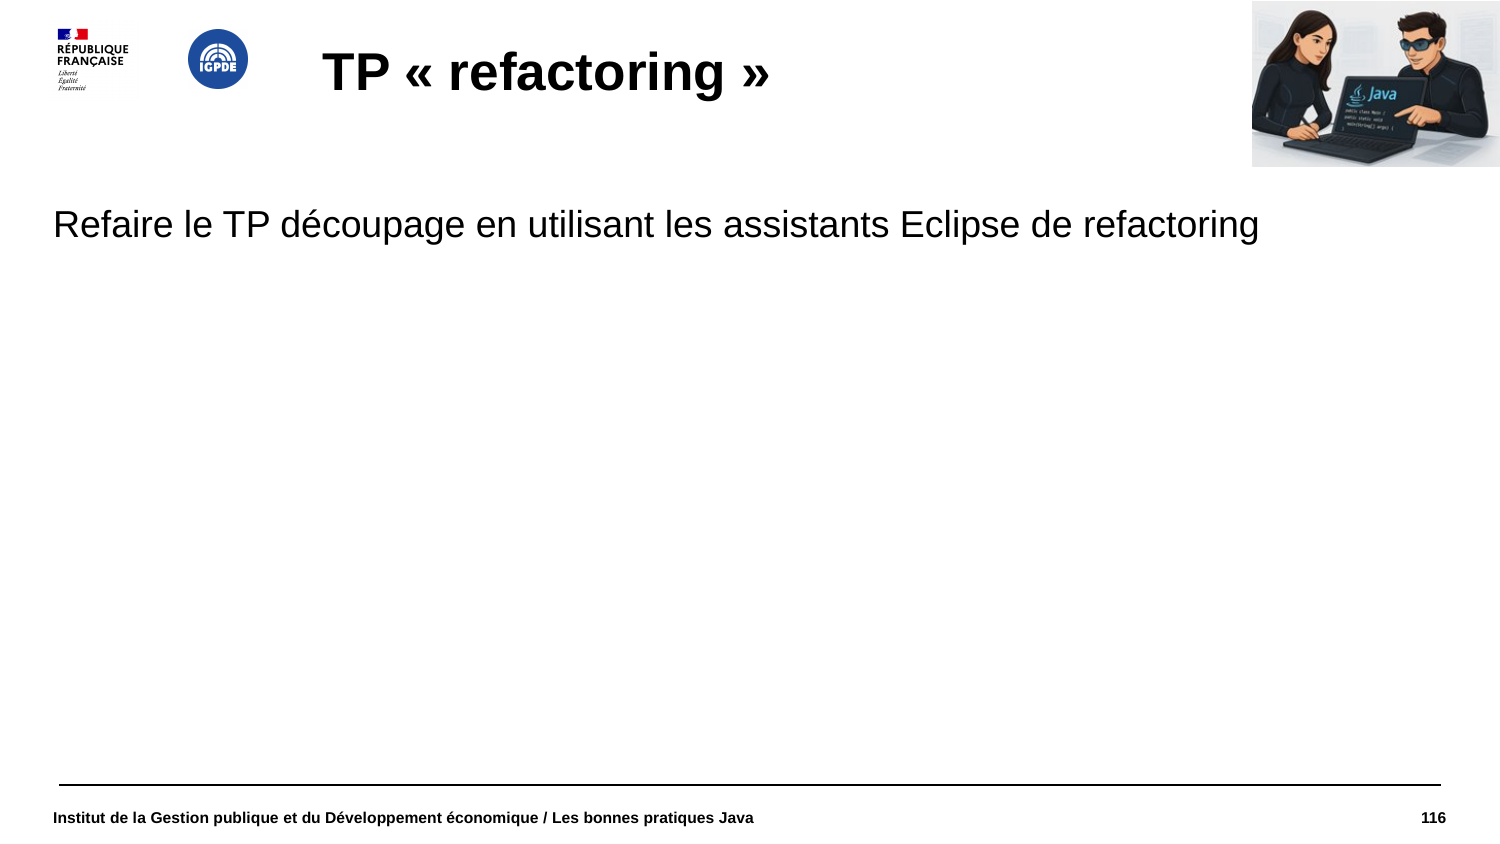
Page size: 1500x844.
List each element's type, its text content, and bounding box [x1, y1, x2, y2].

list Refaire le TP découpage en utilisant les assistants Eclipse de refactoring [53, 200, 1365, 333]
picture [188, 29, 248, 89]
picture [1251, 0, 1500, 167]
footer Institut de la Gestion publique et du Développement économique / Les bonnes pratiques Java [53, 787, 780, 844]
picture [47, 18, 139, 101]
slide_number 116 [1224, 787, 1447, 844]
title TP « refactoring » [322, 44, 1246, 116]
